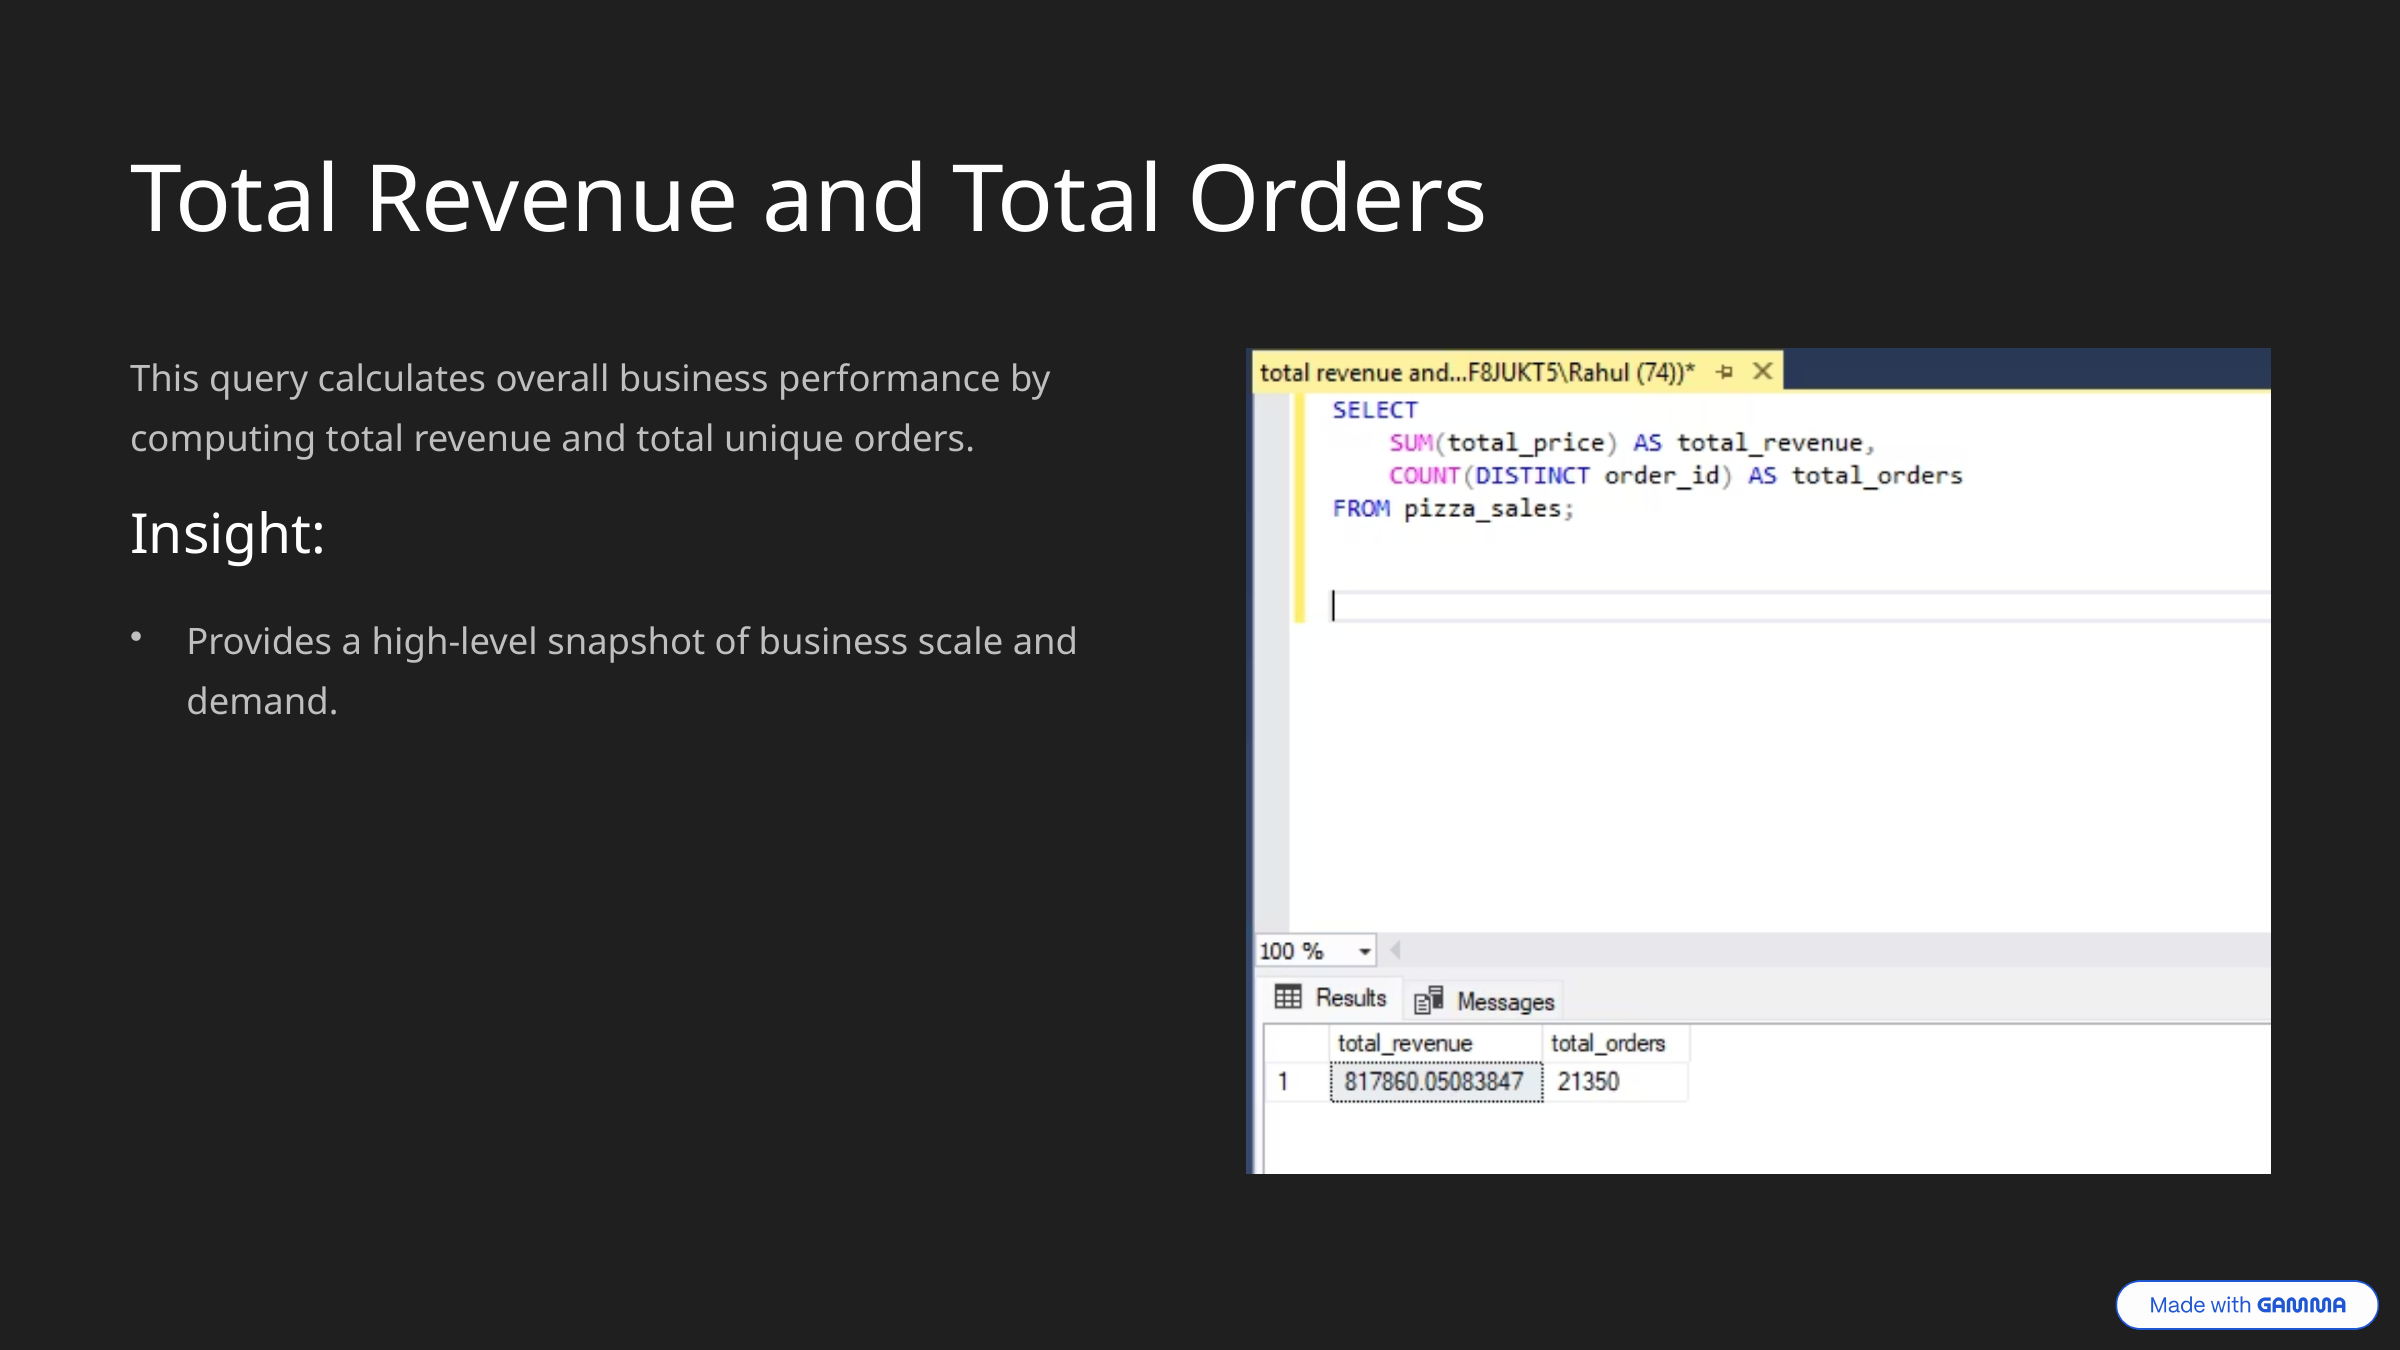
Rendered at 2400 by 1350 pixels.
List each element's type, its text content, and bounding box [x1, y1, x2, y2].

text_box Insight: [130, 496, 689, 566]
text_box This query calculates overall business performance by computing total revenue and total unique orders. [130, 339, 1155, 459]
text_box Total Revenue and Total Orders [130, 134, 1470, 251]
picture [1246, 348, 2271, 1174]
text_box Provides a high-level snapshot of business scale and demand. [130, 603, 1155, 723]
picture [2106, 1271, 2389, 1339]
